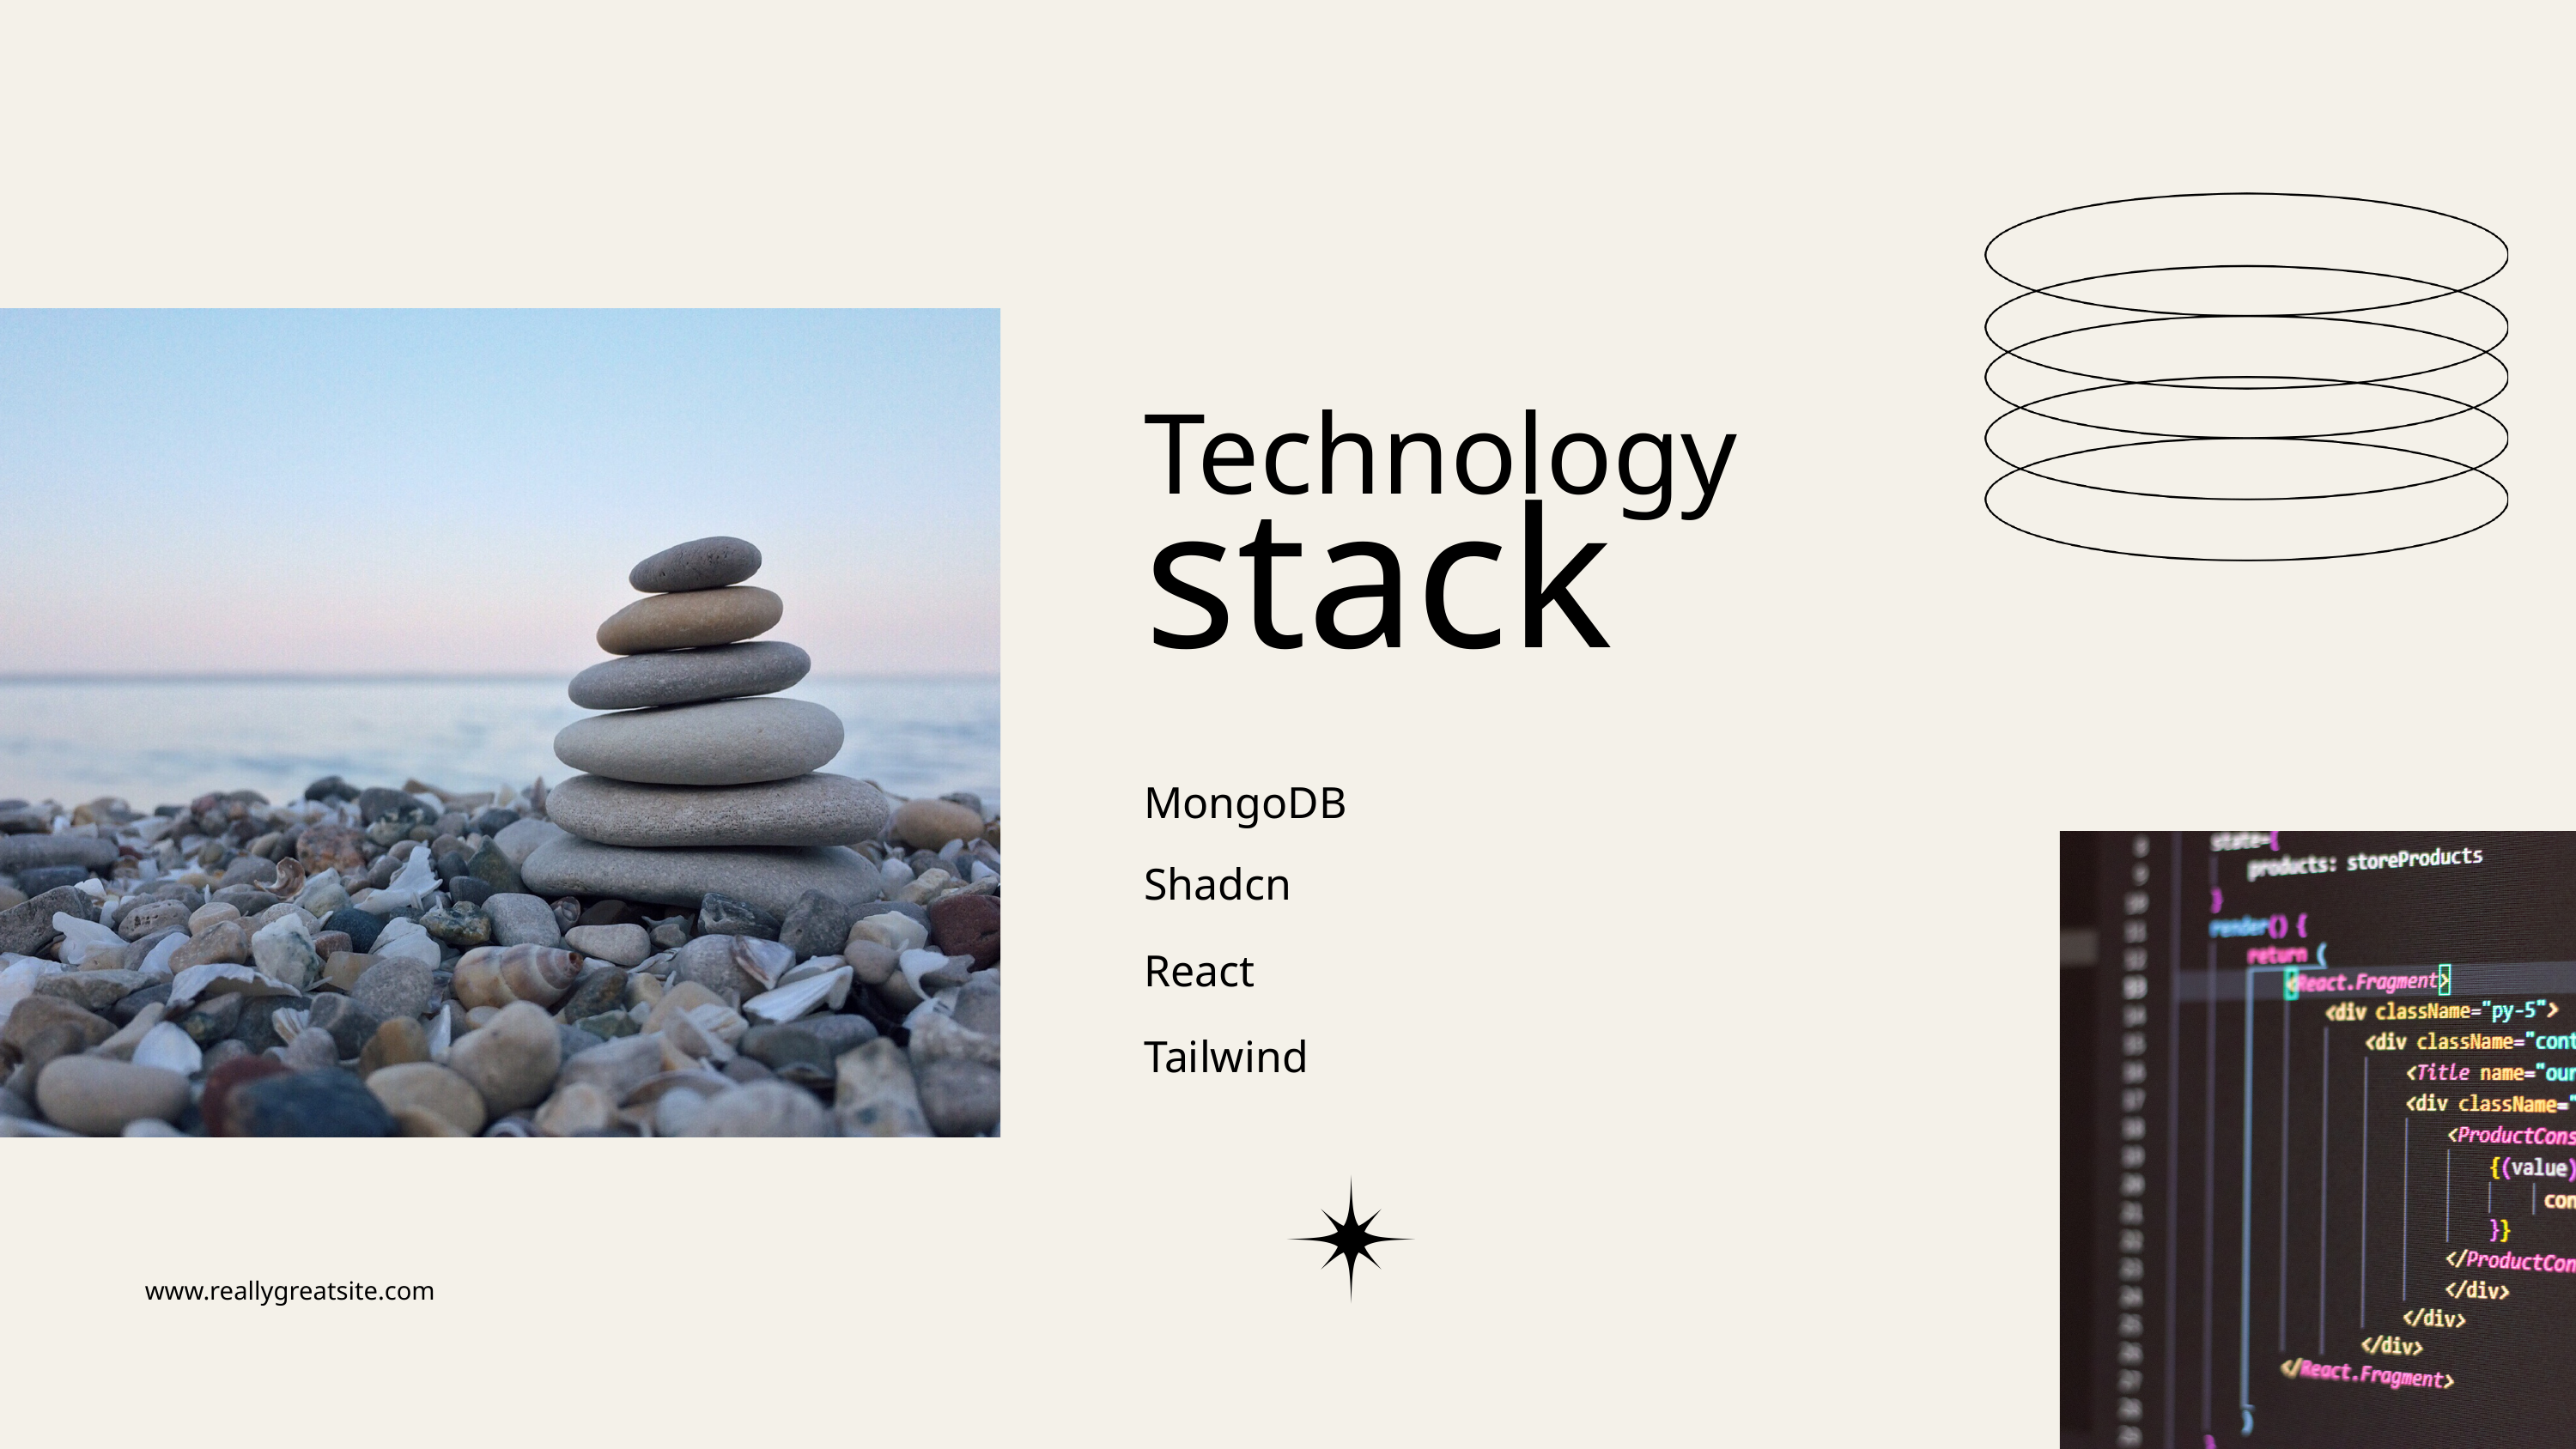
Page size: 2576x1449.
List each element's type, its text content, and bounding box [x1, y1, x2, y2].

text_box Technology [1144, 361, 1984, 476]
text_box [2059, 831, 2576, 1449]
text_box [0, 308, 1001, 1138]
text_box stack [1144, 476, 2364, 687]
text_box Tailwind [1144, 1021, 1686, 1082]
text_box [1984, 192, 2509, 561]
text_box Shadcn [1144, 848, 1686, 909]
text_box React [1144, 935, 1686, 996]
text_box MongoDB [1144, 767, 1686, 828]
text_box [1286, 1174, 1416, 1304]
text_box www.reallygreatsite.com [144, 1270, 514, 1306]
